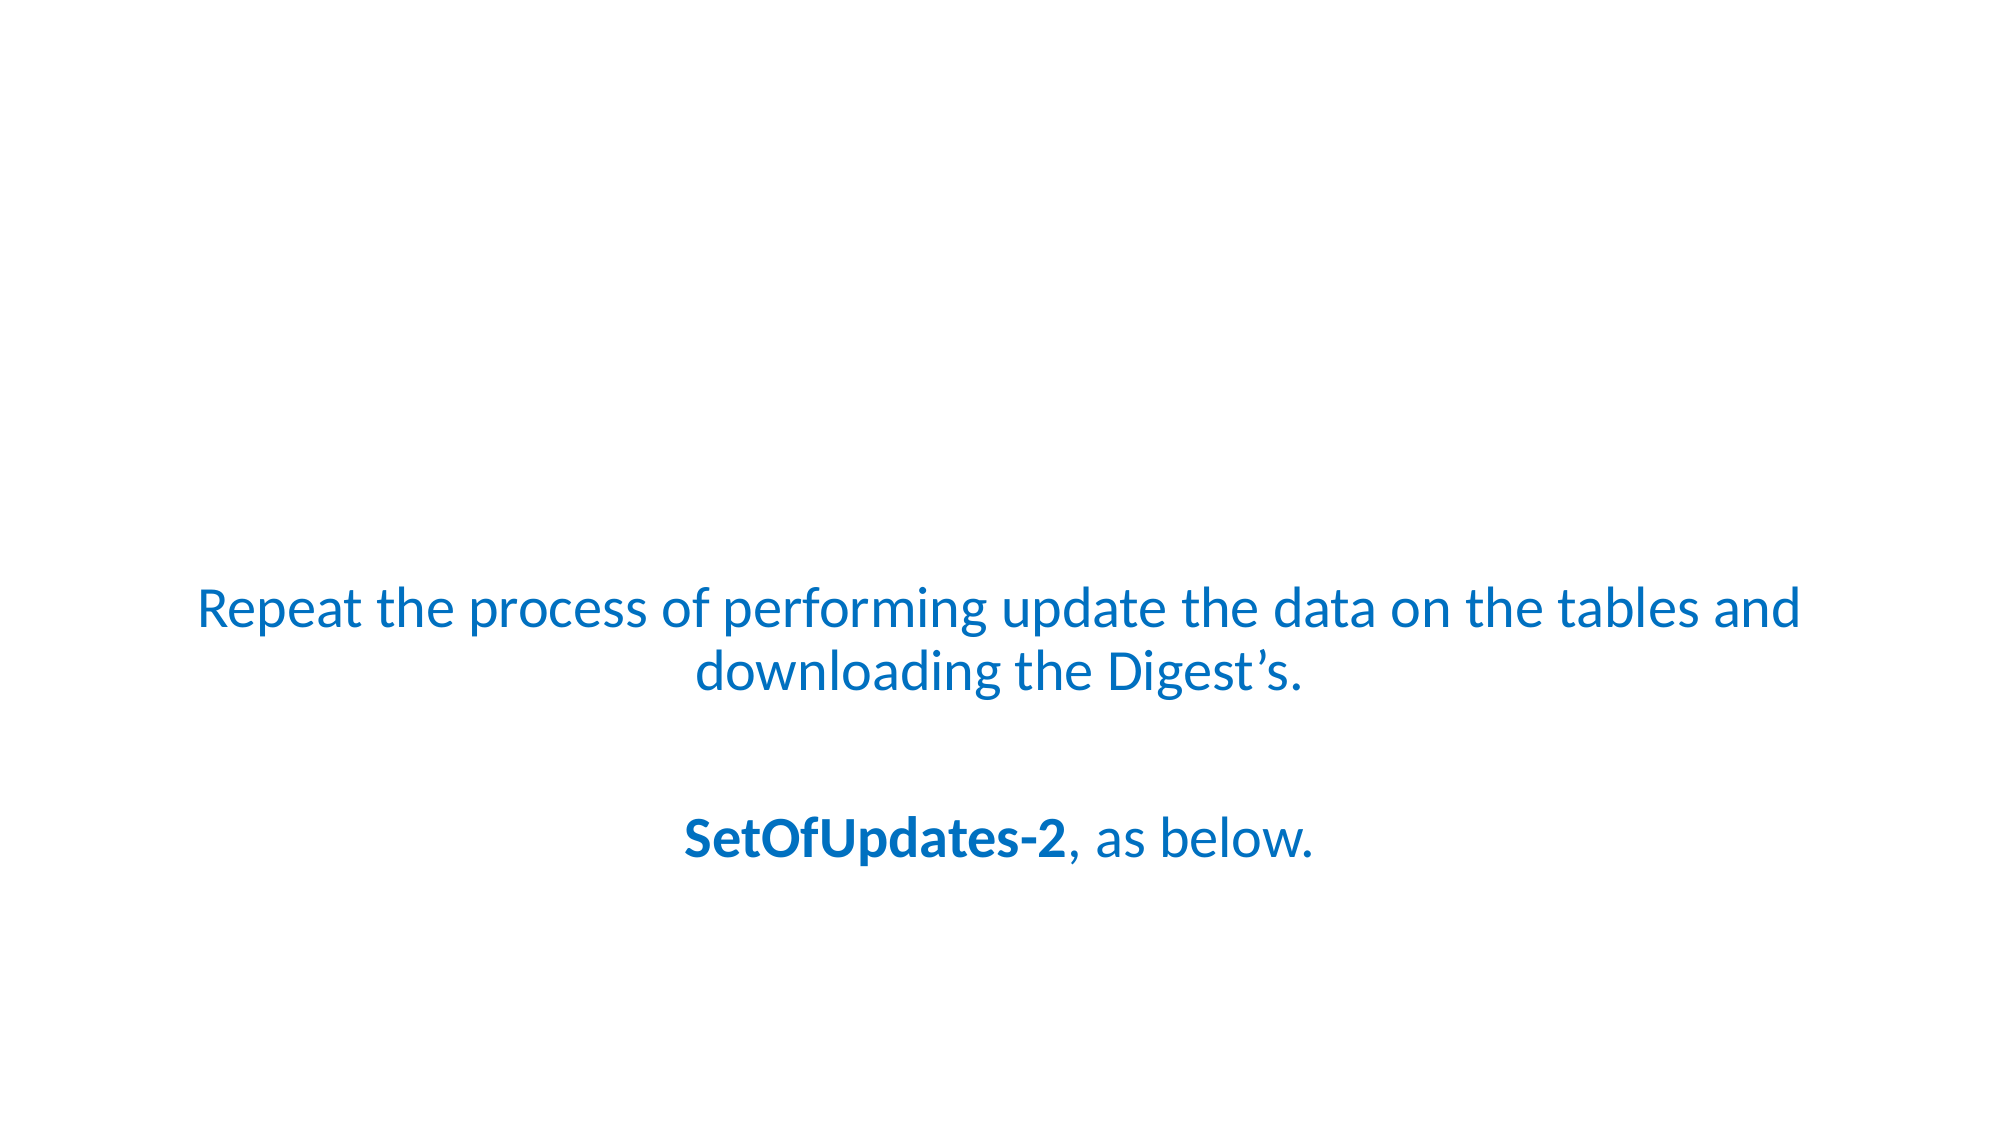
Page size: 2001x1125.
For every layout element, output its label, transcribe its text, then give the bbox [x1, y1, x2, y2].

list Repeat the process of performing update the data on the tables and downloading the Digest’s. SetOfUpdates-2, as below. [137, 143, 1863, 1014]
